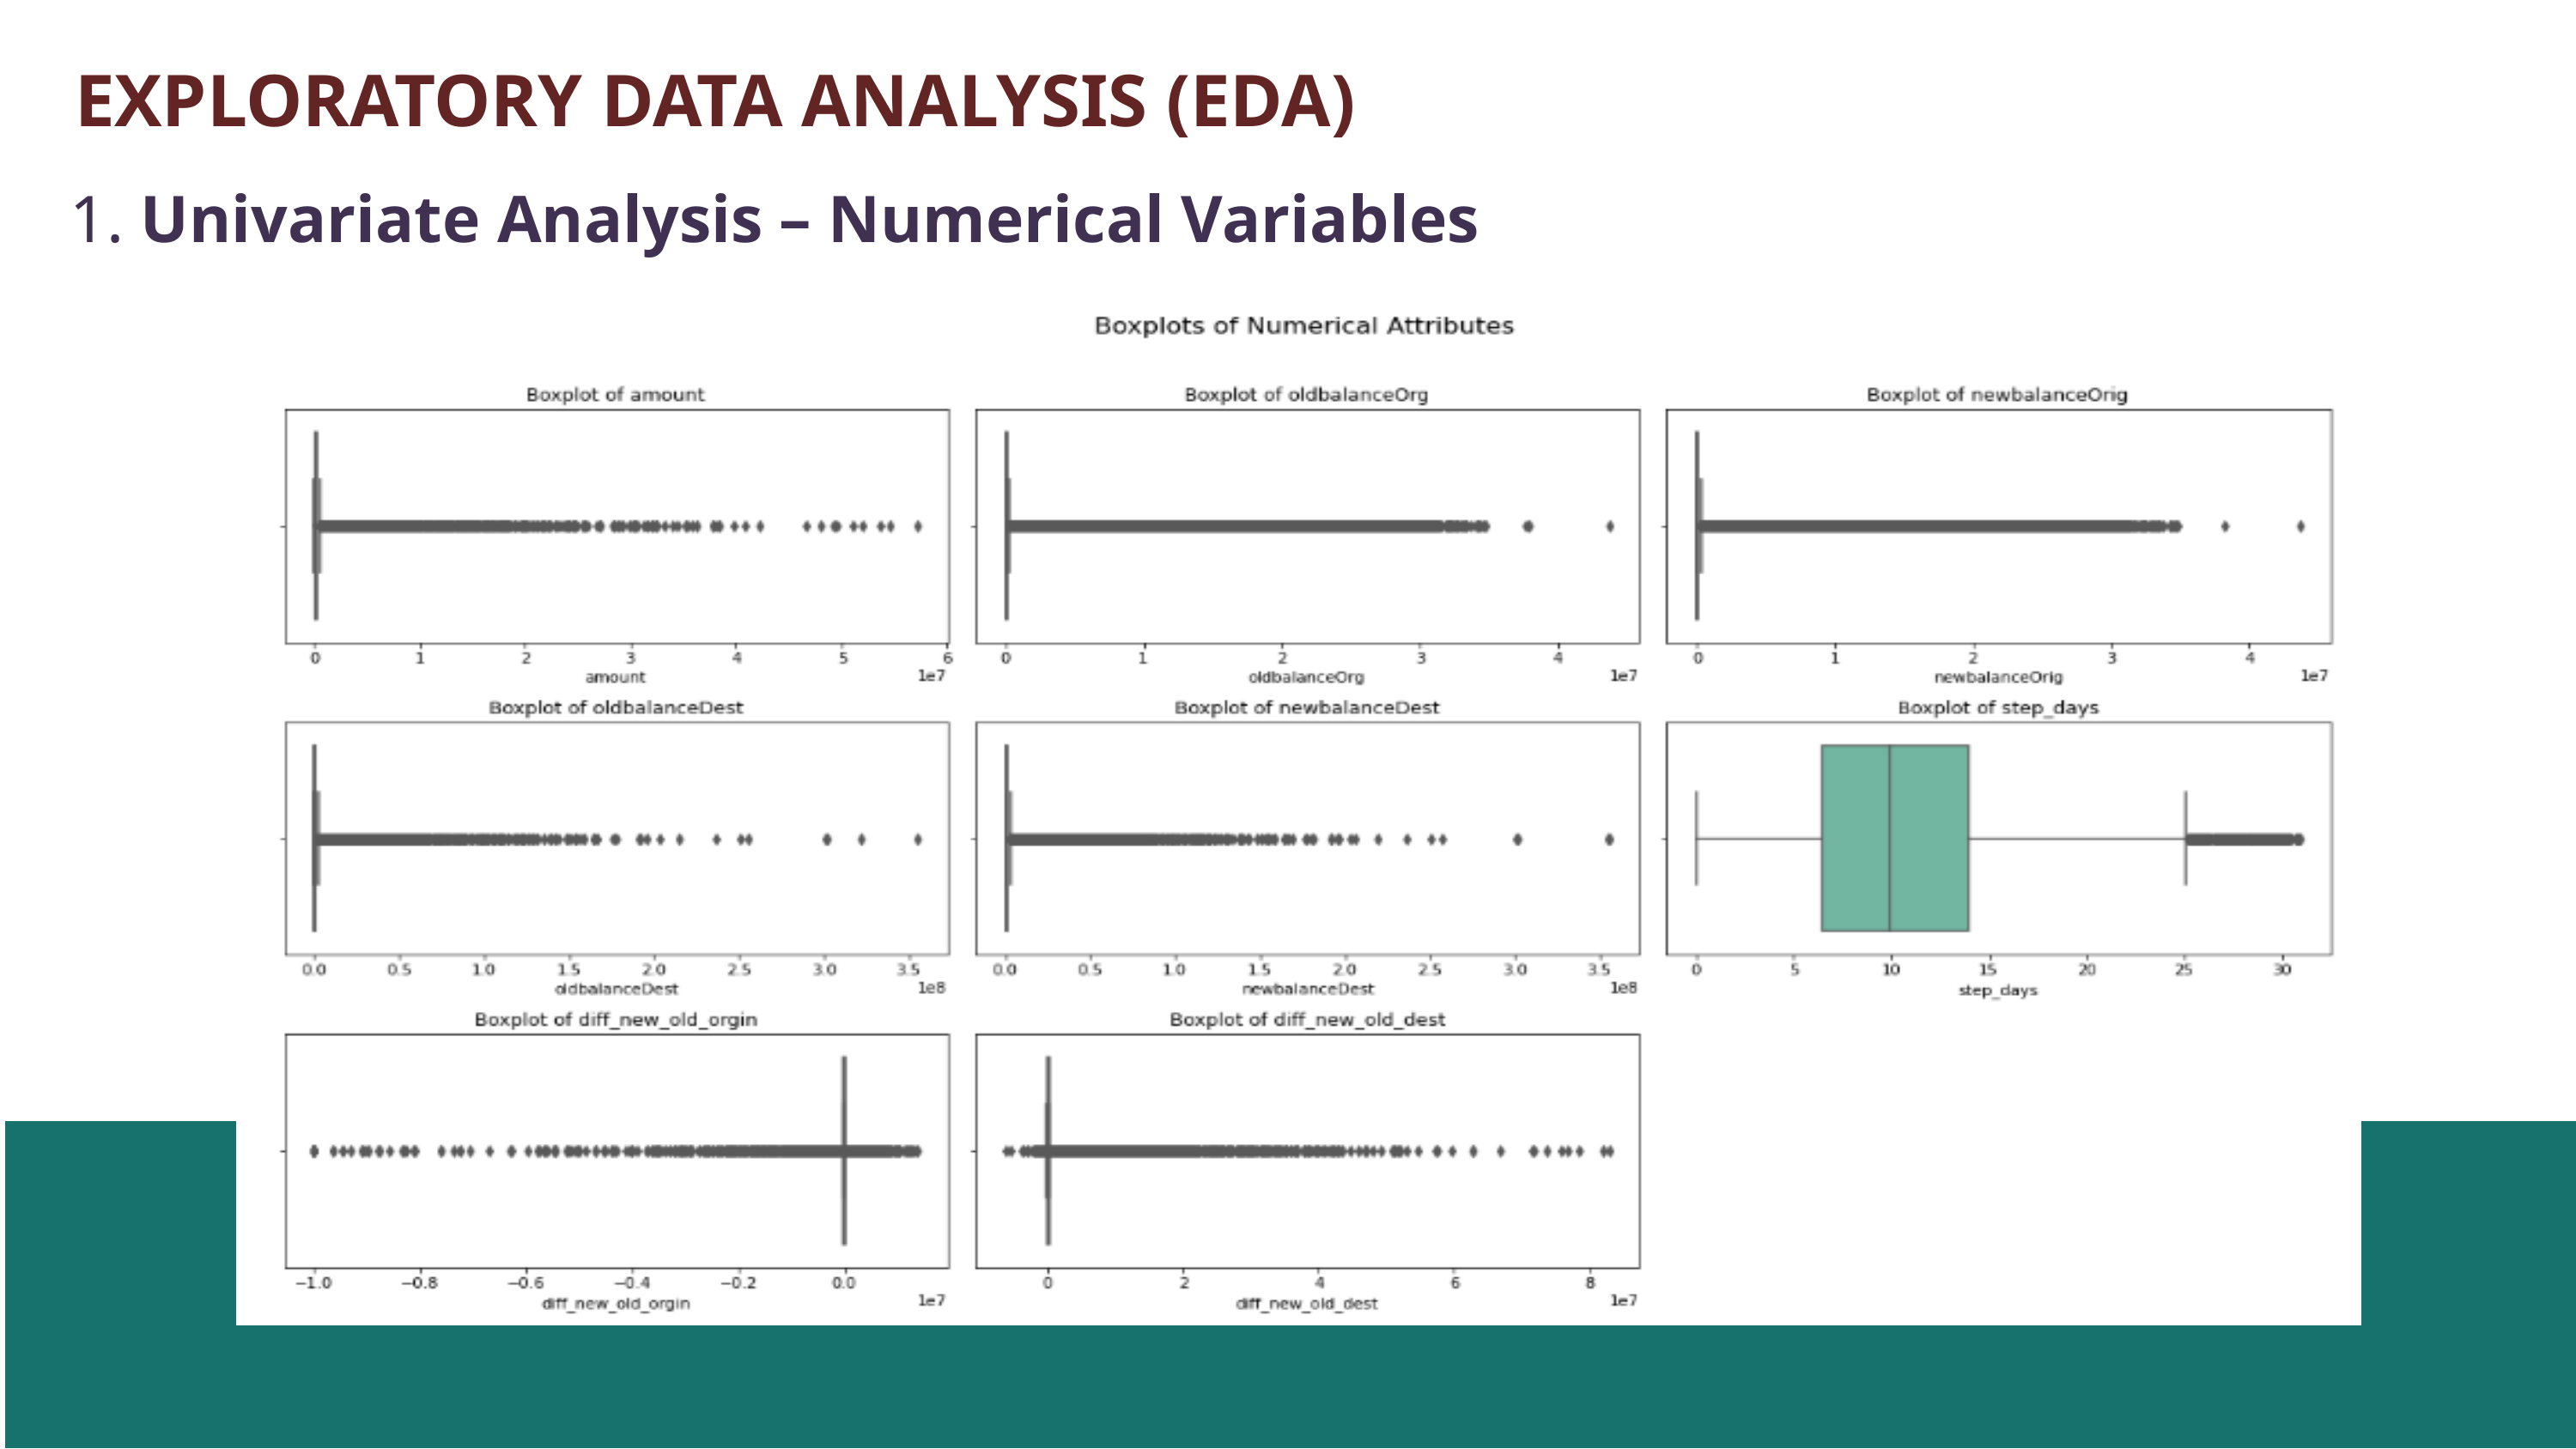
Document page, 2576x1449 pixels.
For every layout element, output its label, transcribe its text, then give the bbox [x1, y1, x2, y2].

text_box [4, 1120, 2576, 1449]
text_box 1. Univariate Analysis – Numerical Variables [57, 172, 1850, 263]
text_box EXPLORATORY DATA ANALYSIS (EDA) [62, 48, 1481, 148]
picture [235, 302, 2362, 1325]
